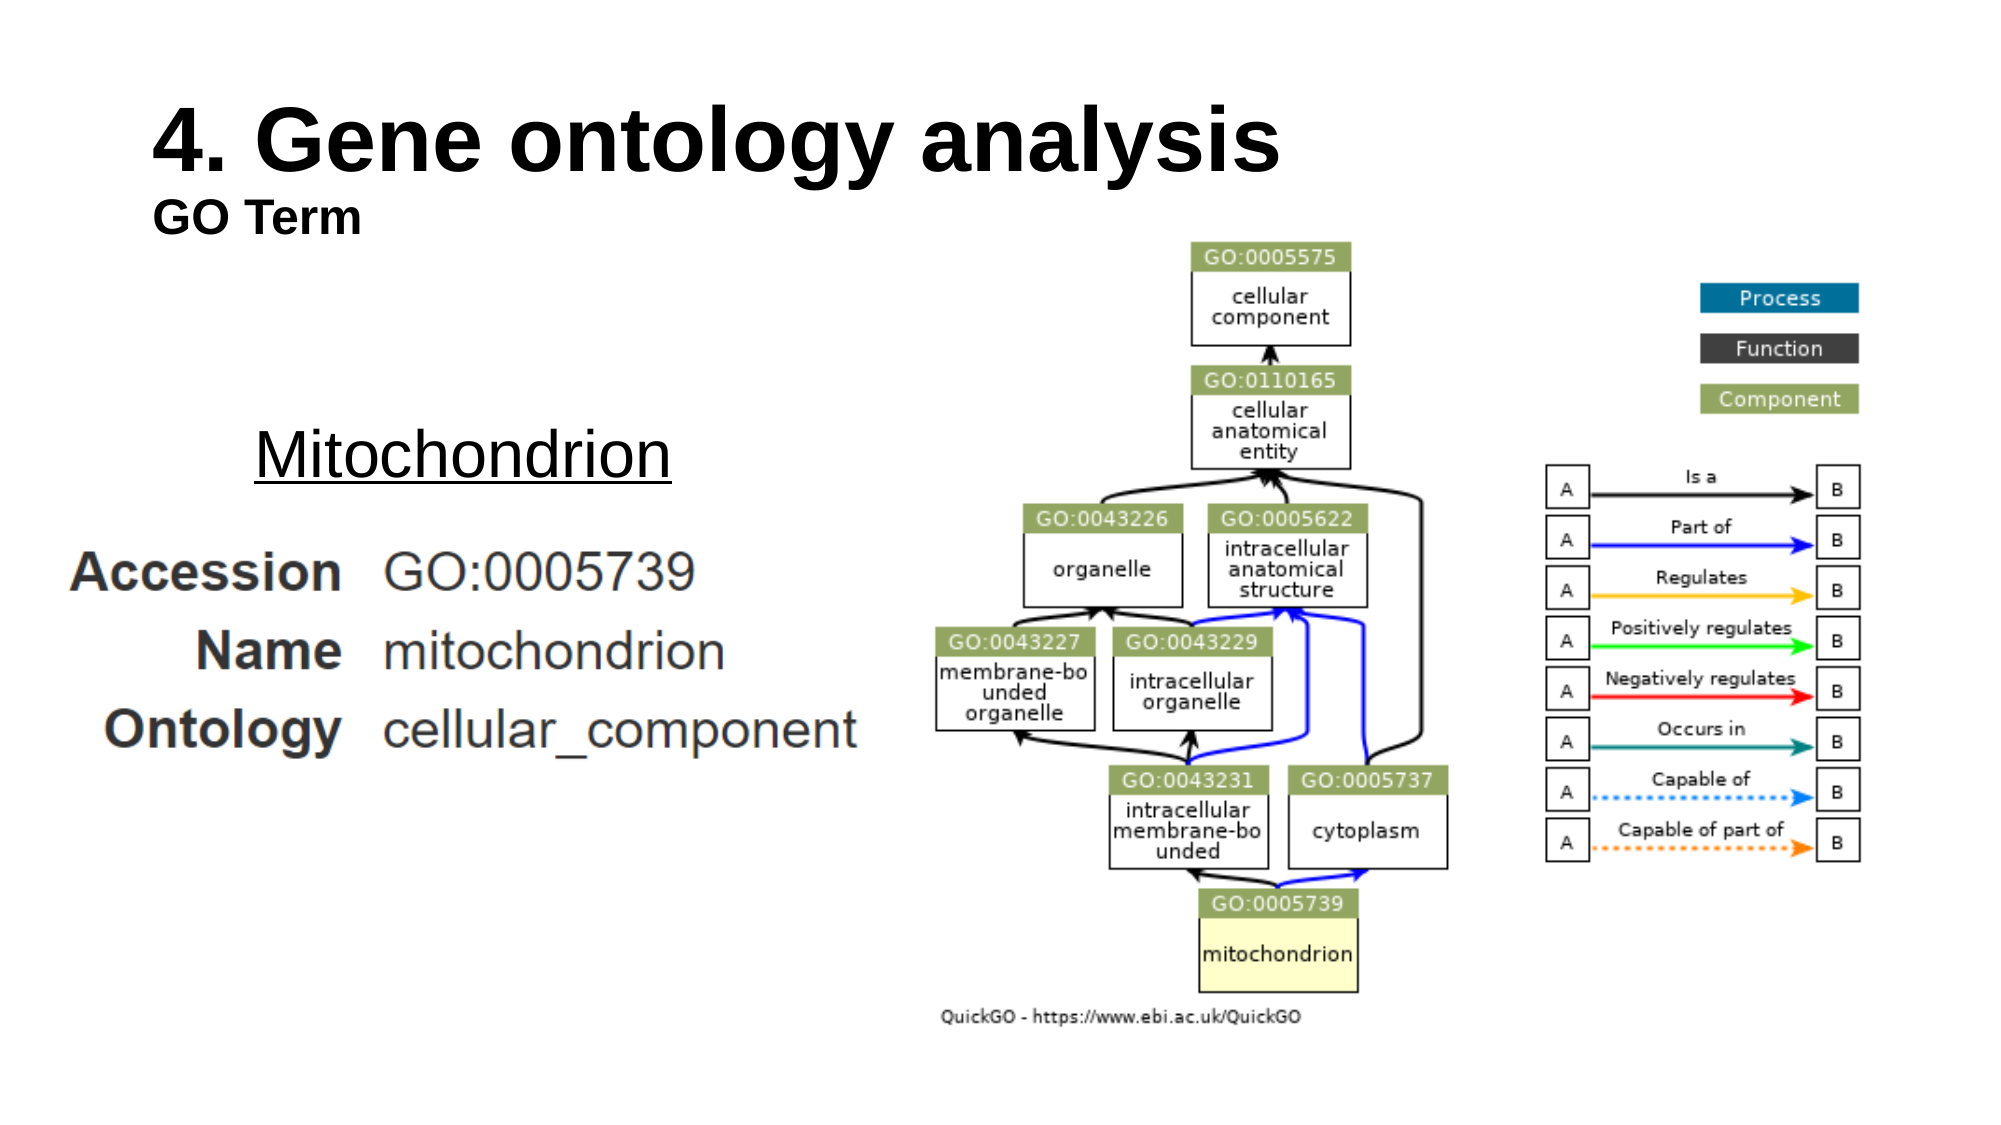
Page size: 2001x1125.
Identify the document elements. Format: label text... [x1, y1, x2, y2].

text_box Mitochondrion [239, 403, 742, 498]
picture [36, 533, 892, 773]
title 4. Gene ontology analysis GO Term [137, 59, 1863, 278]
picture [932, 233, 1878, 1029]
